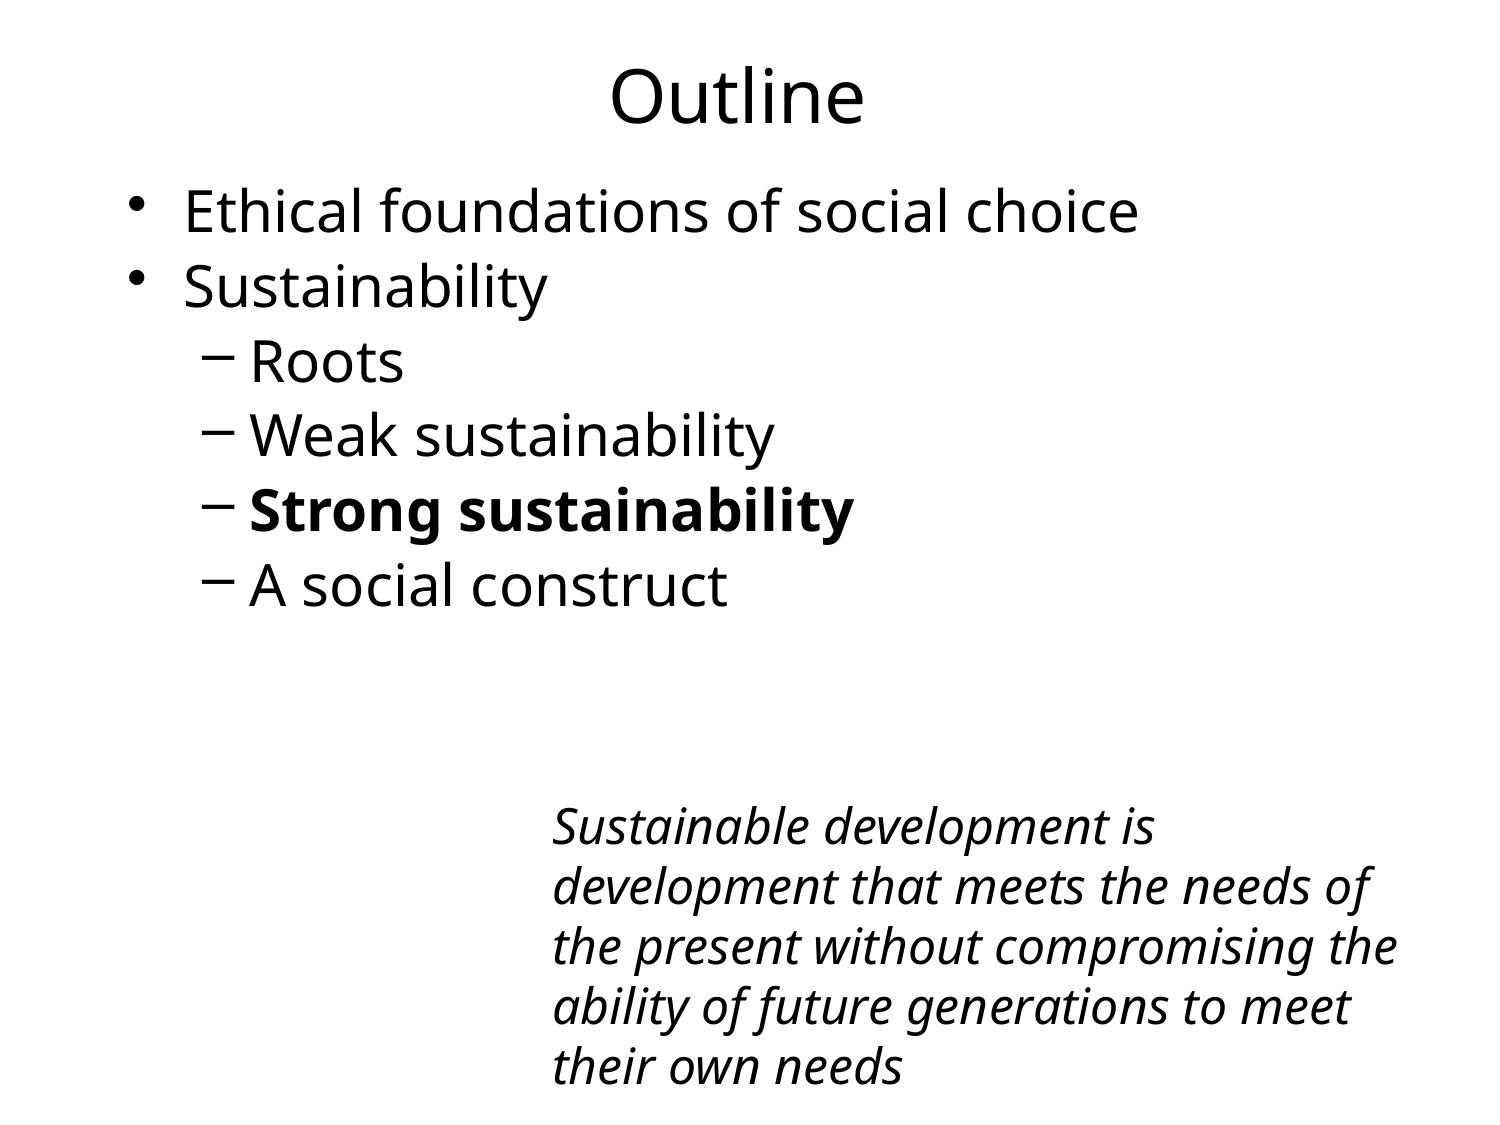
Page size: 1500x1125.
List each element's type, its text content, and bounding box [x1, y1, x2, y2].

text_box Sustainable development is development that meets the needs of the present without compromising the ability of future generations to meet their own needs [537, 787, 1450, 1103]
list Ethical foundations of social choice Sustainability Roots Weak sustainability Strong sustainability A social construct [112, 174, 1388, 851]
title Outline [99, 0, 1376, 188]
